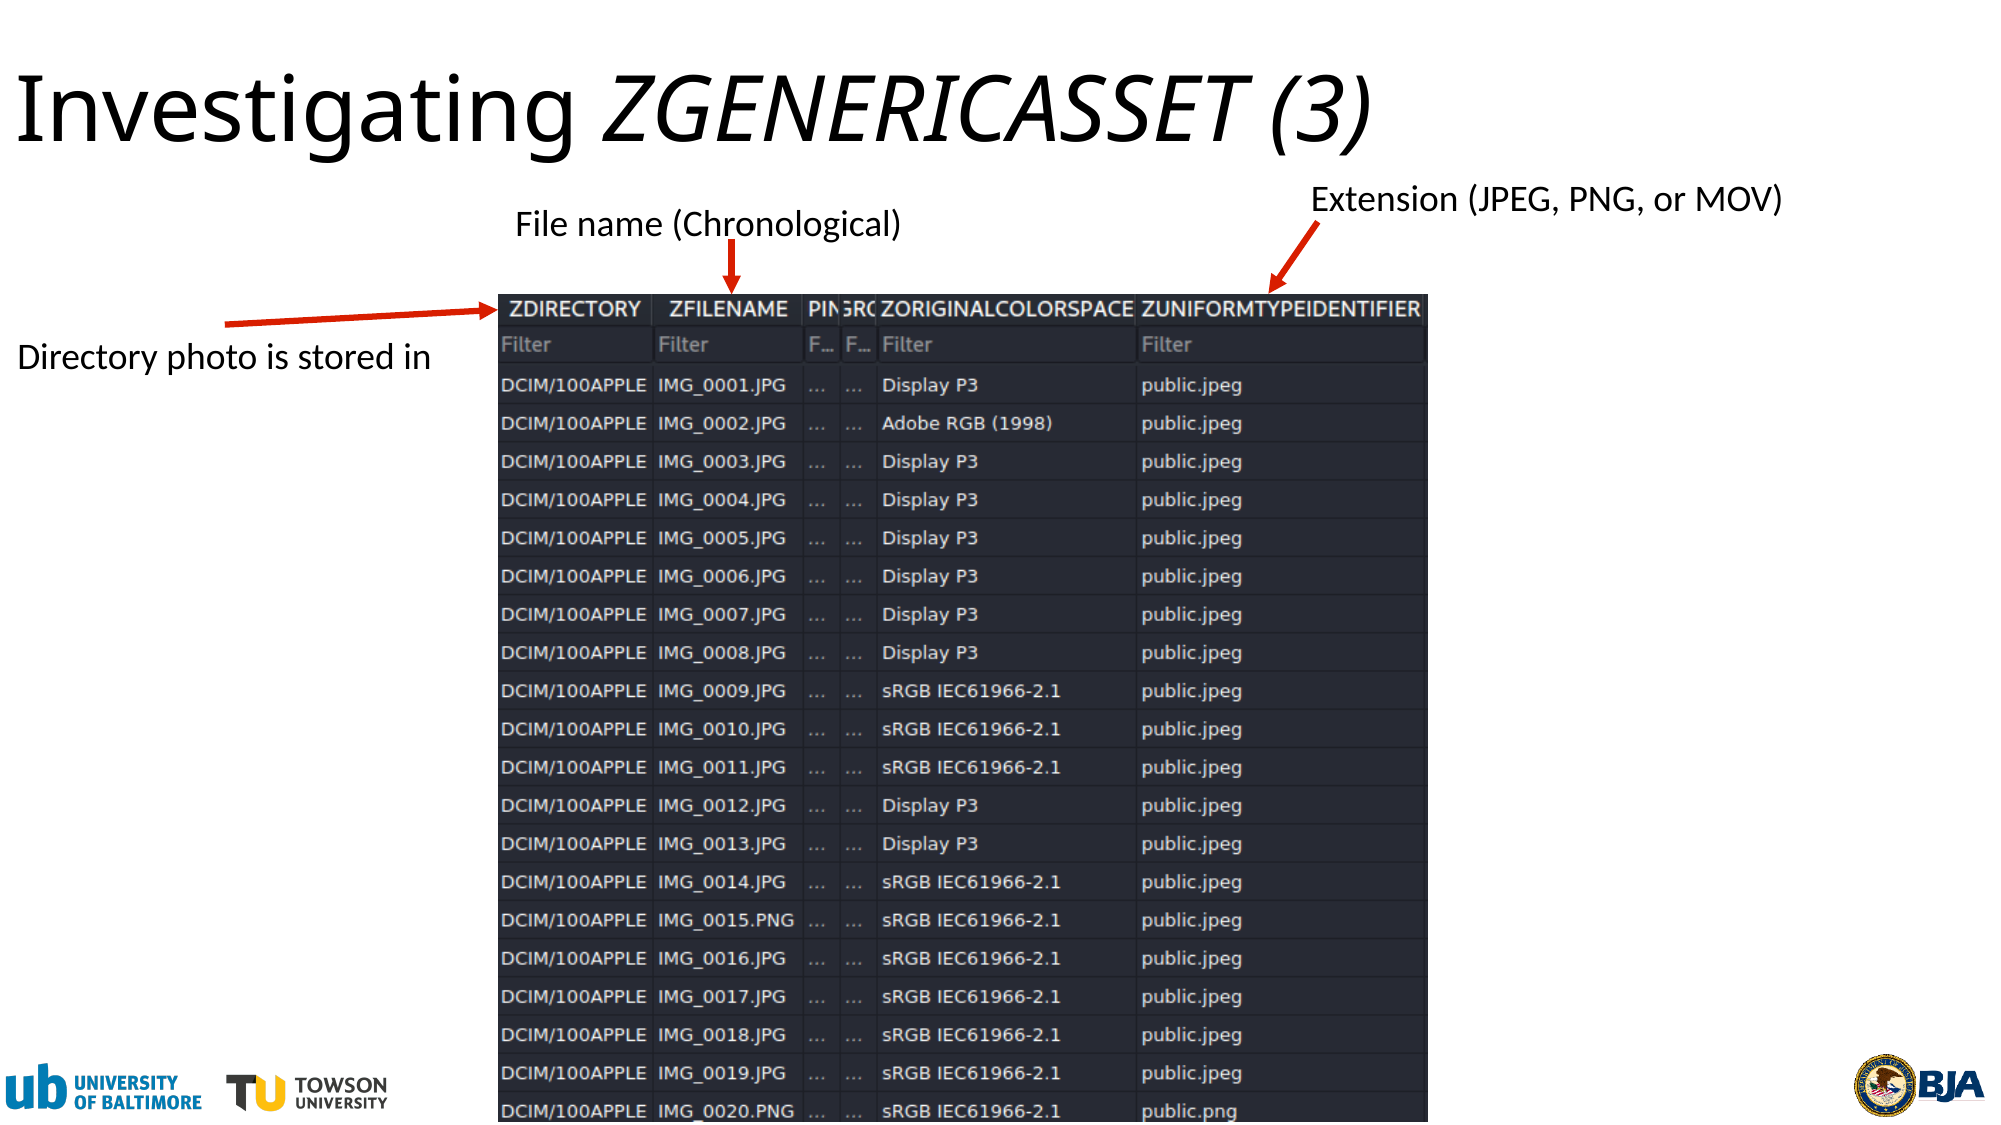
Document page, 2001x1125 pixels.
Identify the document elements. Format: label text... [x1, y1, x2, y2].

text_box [224, 309, 498, 325]
text_box File name (Chronological) [500, 191, 918, 252]
text_box Extension (JPEG, PNG, or MOV) [1296, 166, 1800, 227]
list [497, 294, 1428, 1122]
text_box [1268, 221, 1318, 294]
picture [0, 1031, 407, 1125]
title Investigating ZGENERICASSET (3) [0, 3, 1725, 221]
text_box Directory photo is stored in [2, 324, 448, 385]
picture [1854, 1054, 1986, 1117]
